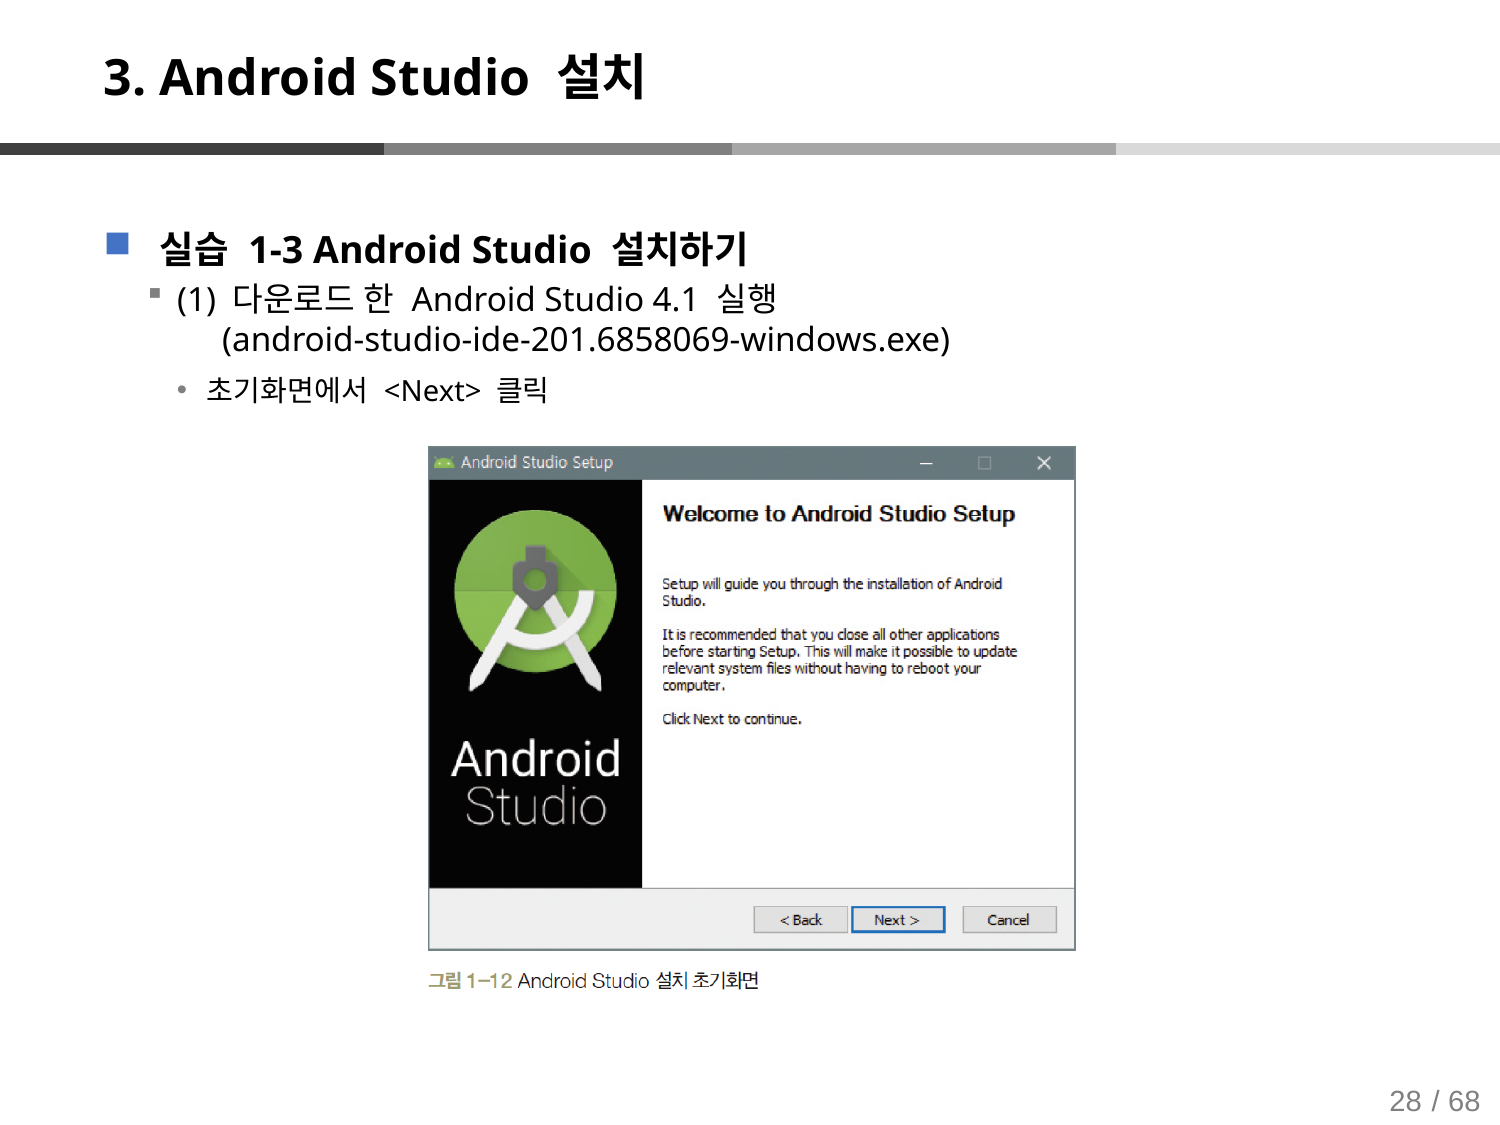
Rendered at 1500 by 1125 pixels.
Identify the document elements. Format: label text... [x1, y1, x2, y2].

picture [422, 442, 1077, 992]
title 3. Android Studio 설치 [88, 30, 1211, 121]
list 실습 1-3 Android Studio 설치하기 (1) 다운로드 한 Android Studio 4.1 실행 (android-studio-ide-201.6858069-windows.exe) 초기화면에서 <Next> 클릭 [88, 196, 1436, 1083]
